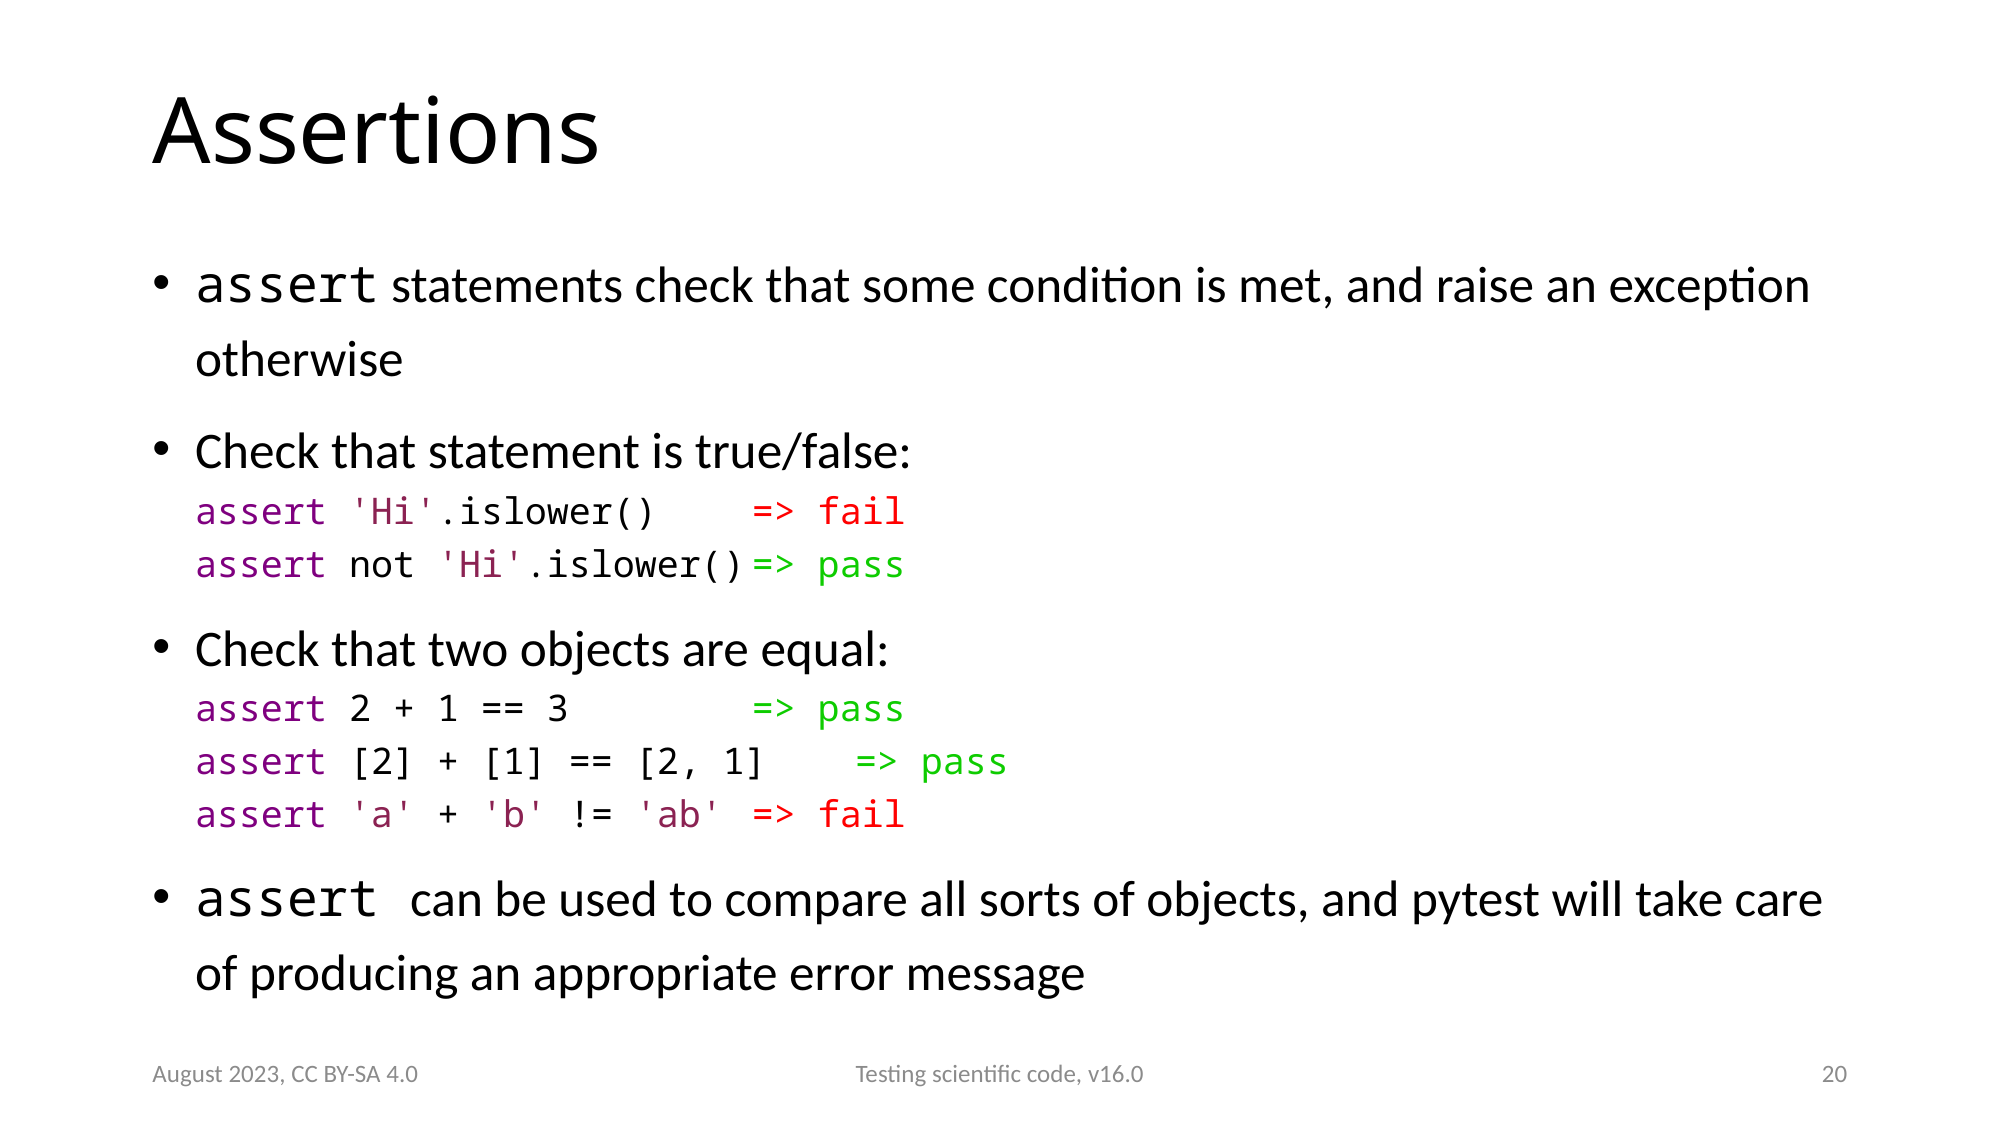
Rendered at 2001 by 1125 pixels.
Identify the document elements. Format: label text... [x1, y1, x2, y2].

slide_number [137, 1042, 588, 1103]
footer Testing scientific code, v16.0 [662, 1042, 1338, 1103]
slide_number 20 [1412, 1042, 1863, 1103]
title Assertions [137, 59, 1863, 209]
list assert statements check that some condition is met, and raise an exception otherwise Check that statement is true/false: assert 'Hi'.islower() => fail assert not 'Hi'.islower() => pass Check that two objects are equal: assert 2 + 1 == 3 => pass assert [2] + [1] == [2, 1] => pass assert 'a' + 'b' != 'ab' => fail assert can be used to compare all sorts of objects, and pytest will take care of producing an appropriate error message [137, 231, 1863, 1014]
